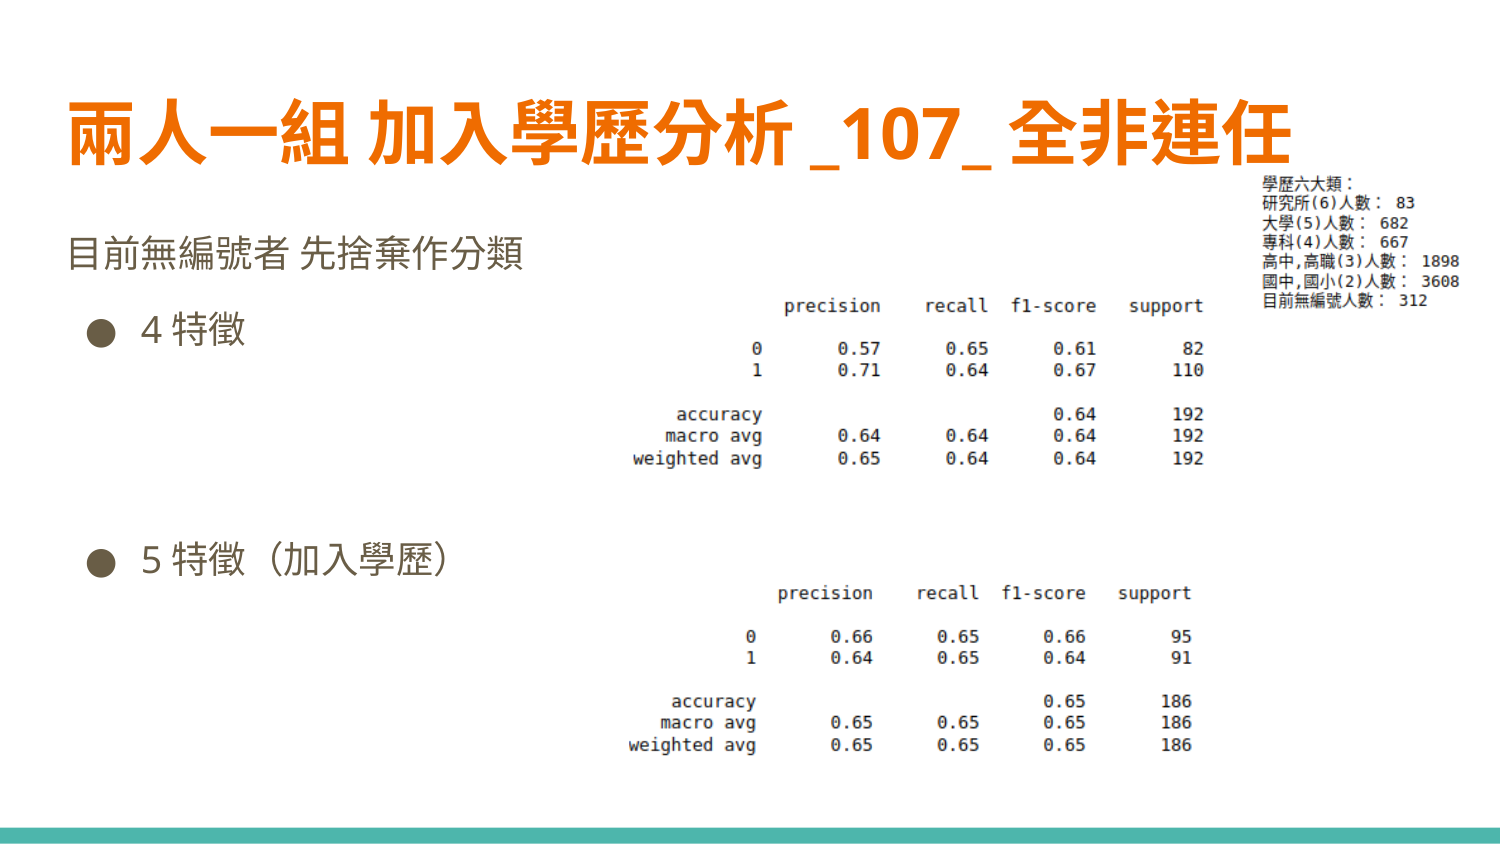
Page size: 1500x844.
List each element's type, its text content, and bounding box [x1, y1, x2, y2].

picture [614, 278, 1209, 479]
text_box 目前無編號者 先捨棄作分類 4特徵 5特徵（加入學歷） [51, 207, 1449, 750]
picture [614, 567, 1217, 768]
picture [1254, 173, 1471, 320]
text_box 兩人一組 加入學歷分析_107_全非連任 [51, 72, 1449, 189]
